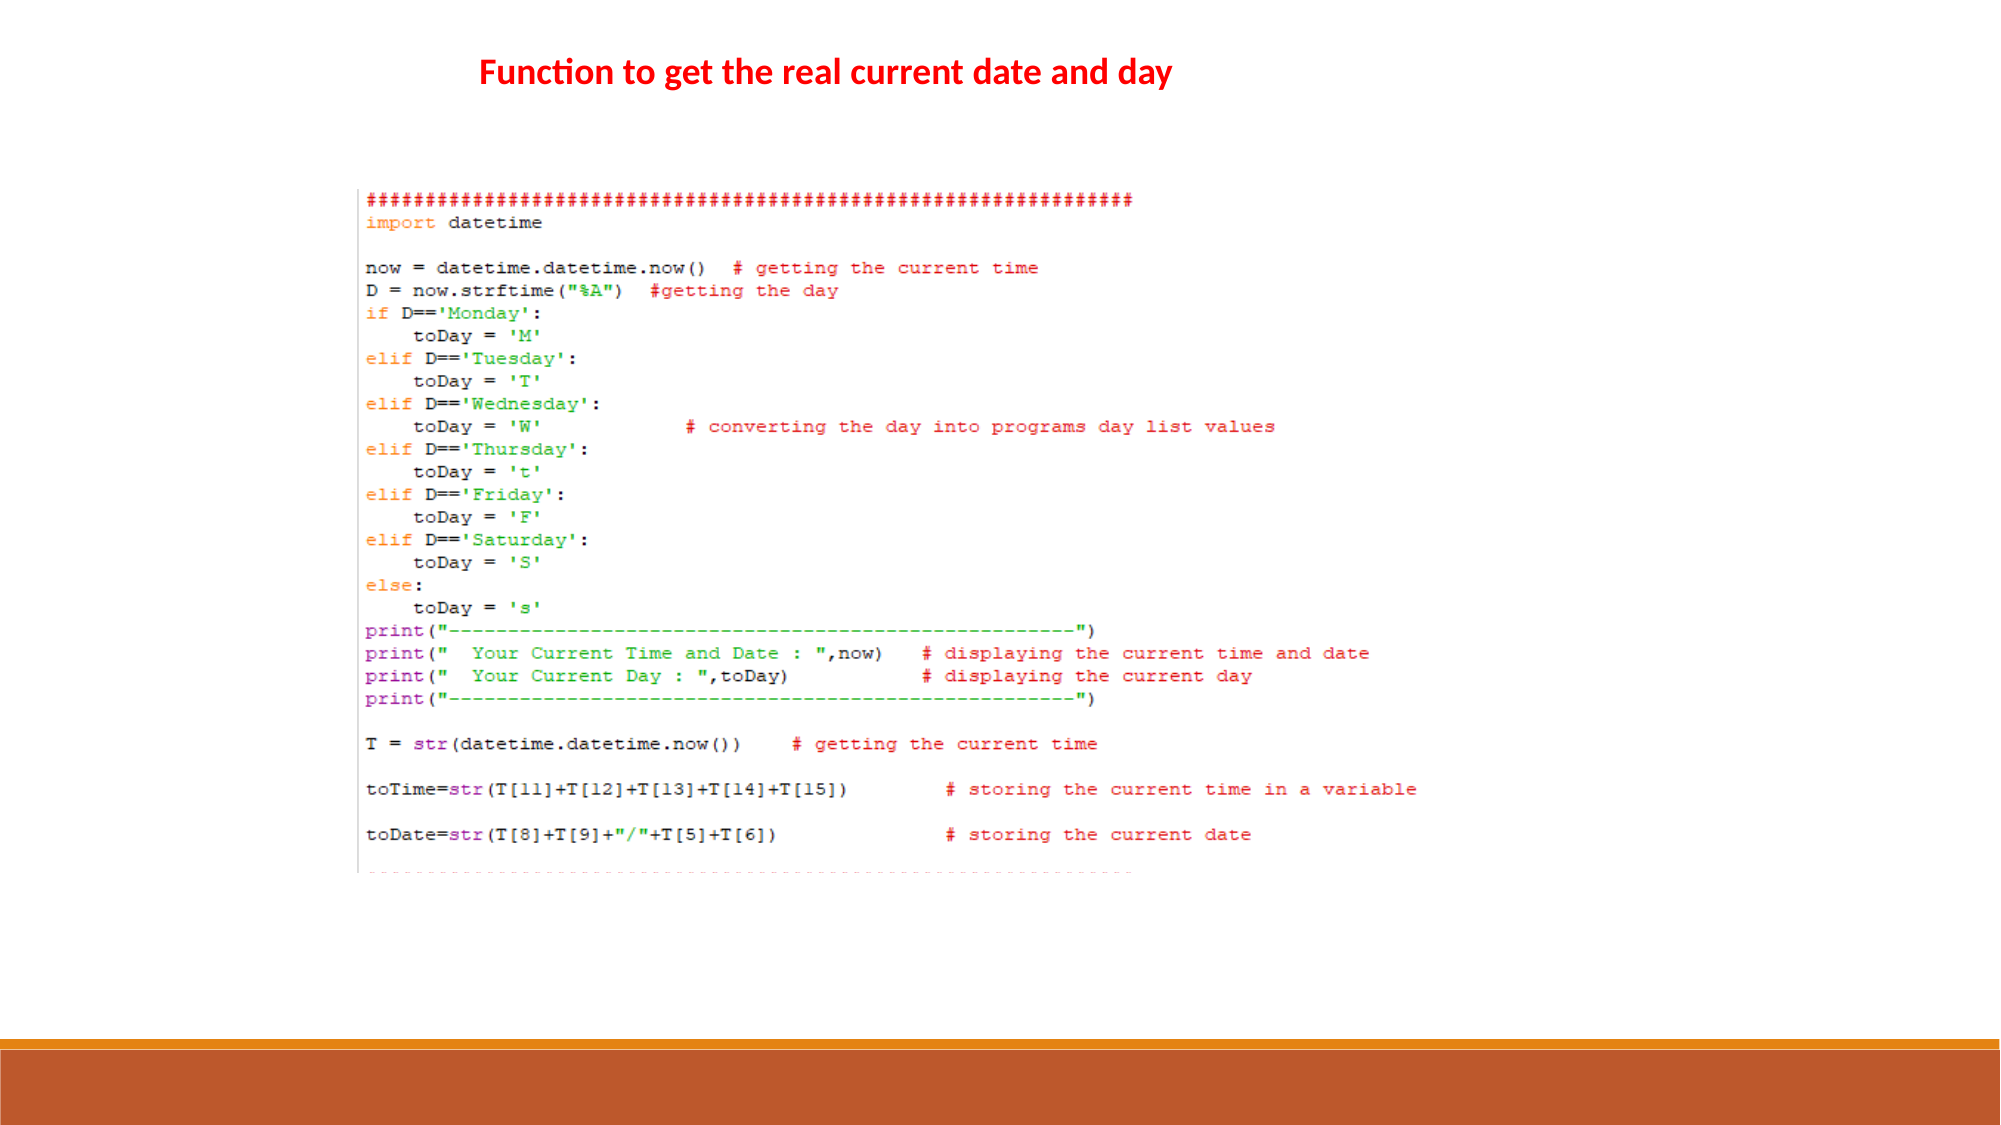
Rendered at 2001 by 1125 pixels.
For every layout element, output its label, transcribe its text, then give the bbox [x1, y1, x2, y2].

text_box Function to get the real current date and day [464, 39, 1628, 100]
picture [357, 189, 1643, 874]
